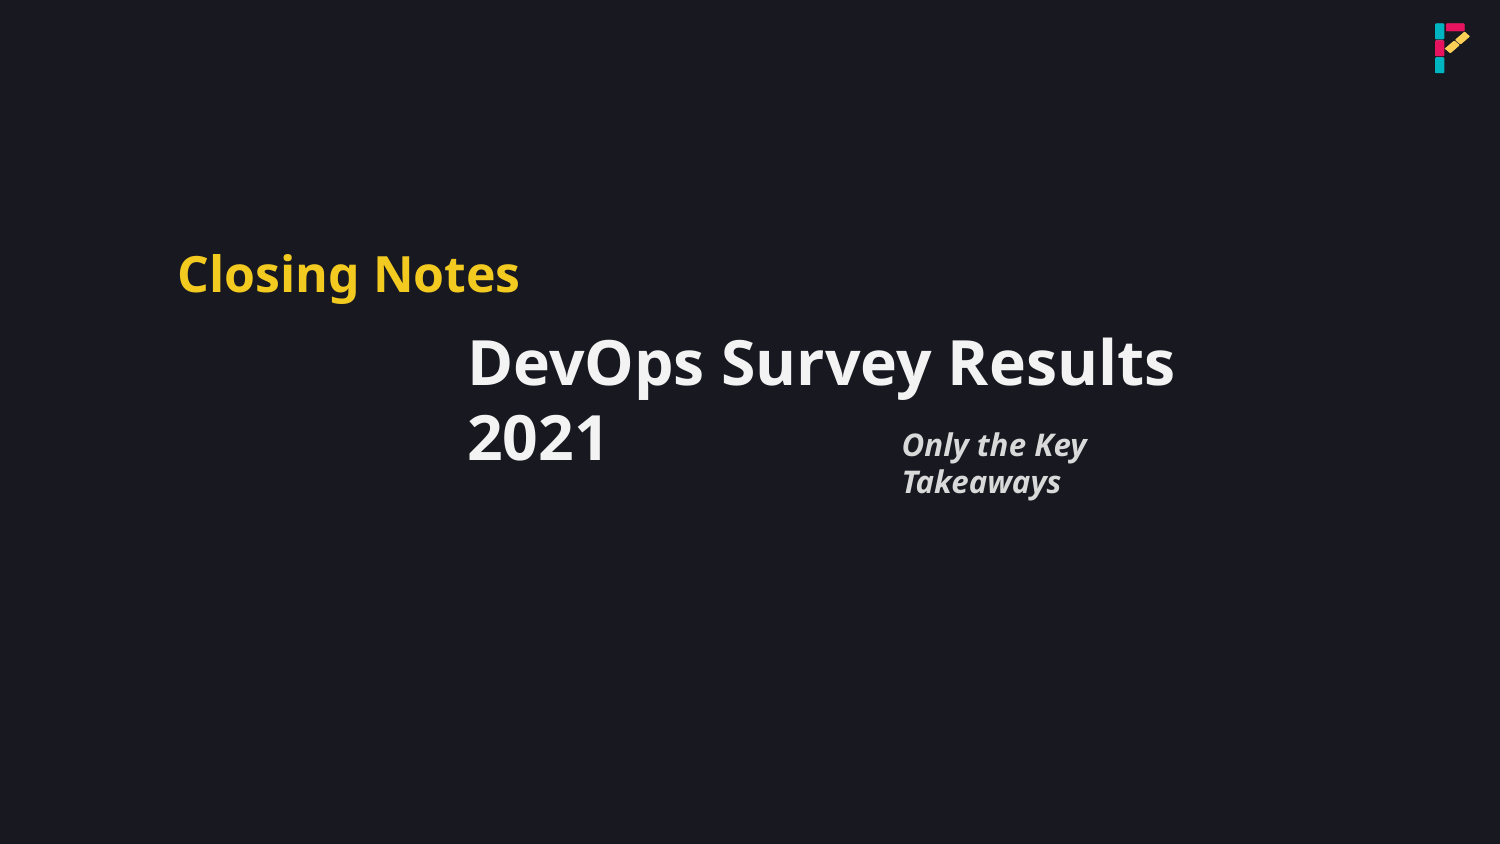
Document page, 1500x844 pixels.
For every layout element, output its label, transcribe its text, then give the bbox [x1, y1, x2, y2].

title DevOps Survey Results 2021 [452, 366, 1290, 431]
title Only the Key Takeaways [886, 430, 1246, 495]
picture [1423, 18, 1484, 80]
title Closing Notes [162, 240, 722, 305]
